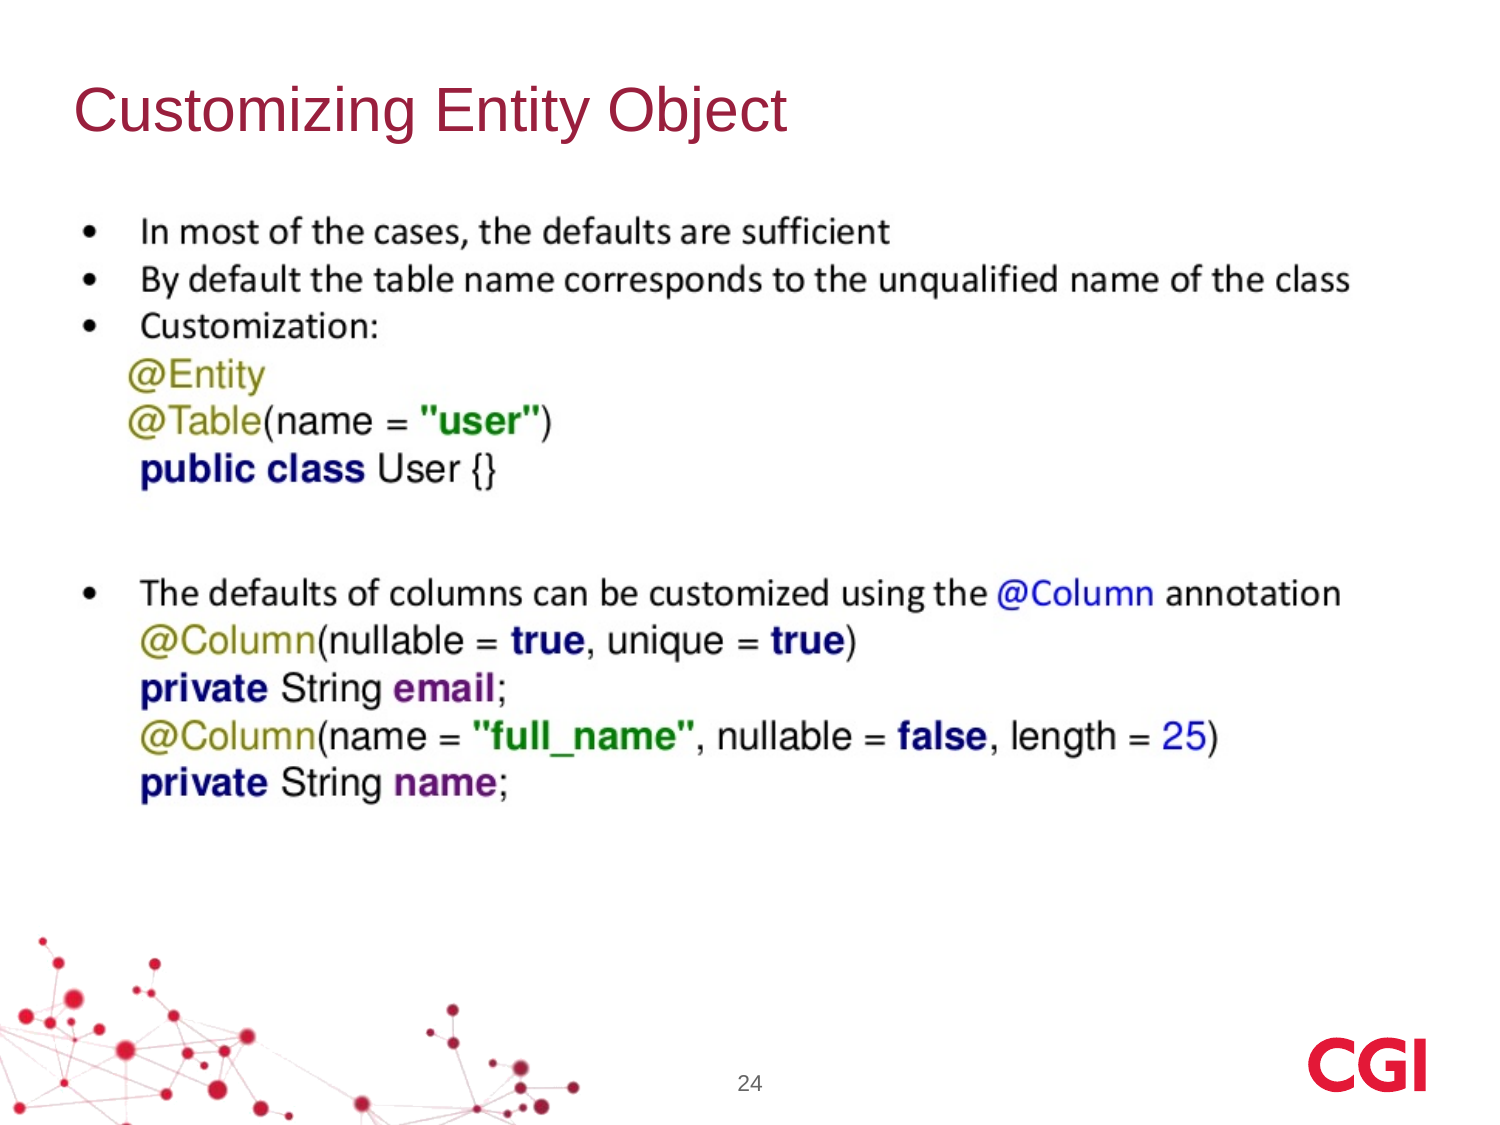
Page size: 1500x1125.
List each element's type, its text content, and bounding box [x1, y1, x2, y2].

picture [72, 206, 1426, 817]
picture [0, 908, 623, 1125]
title Customizing Entity Object [73, 30, 1425, 182]
slide_number 24 [686, 1068, 814, 1109]
